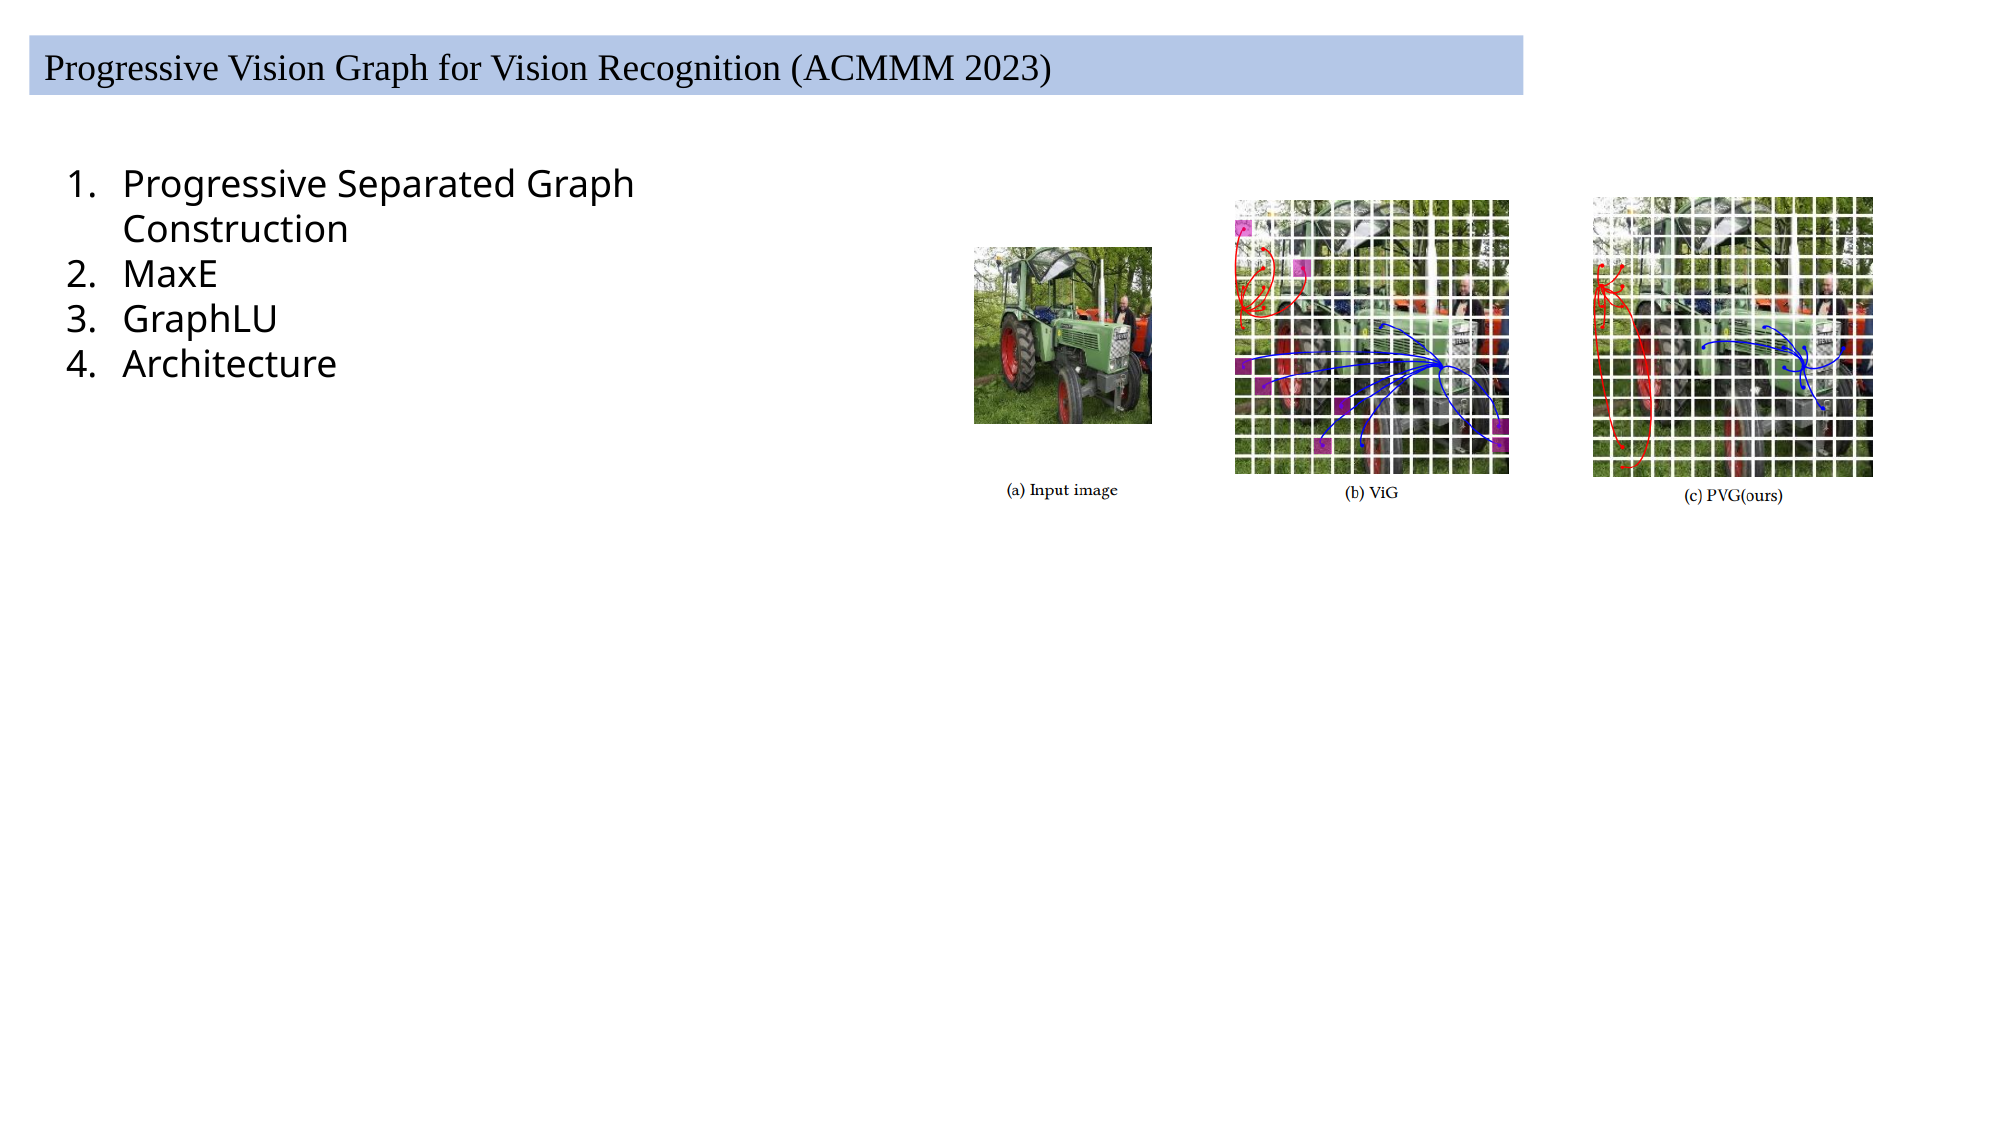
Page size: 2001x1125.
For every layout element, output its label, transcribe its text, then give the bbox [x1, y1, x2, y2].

picture [944, 168, 1908, 513]
text_box Progressive Vision Graph for Vision Recognition (ACMMM 2023) [29, 35, 1524, 95]
text_box Progressive Separated Graph Construction MaxE GraphLU Architecture [51, 153, 879, 393]
